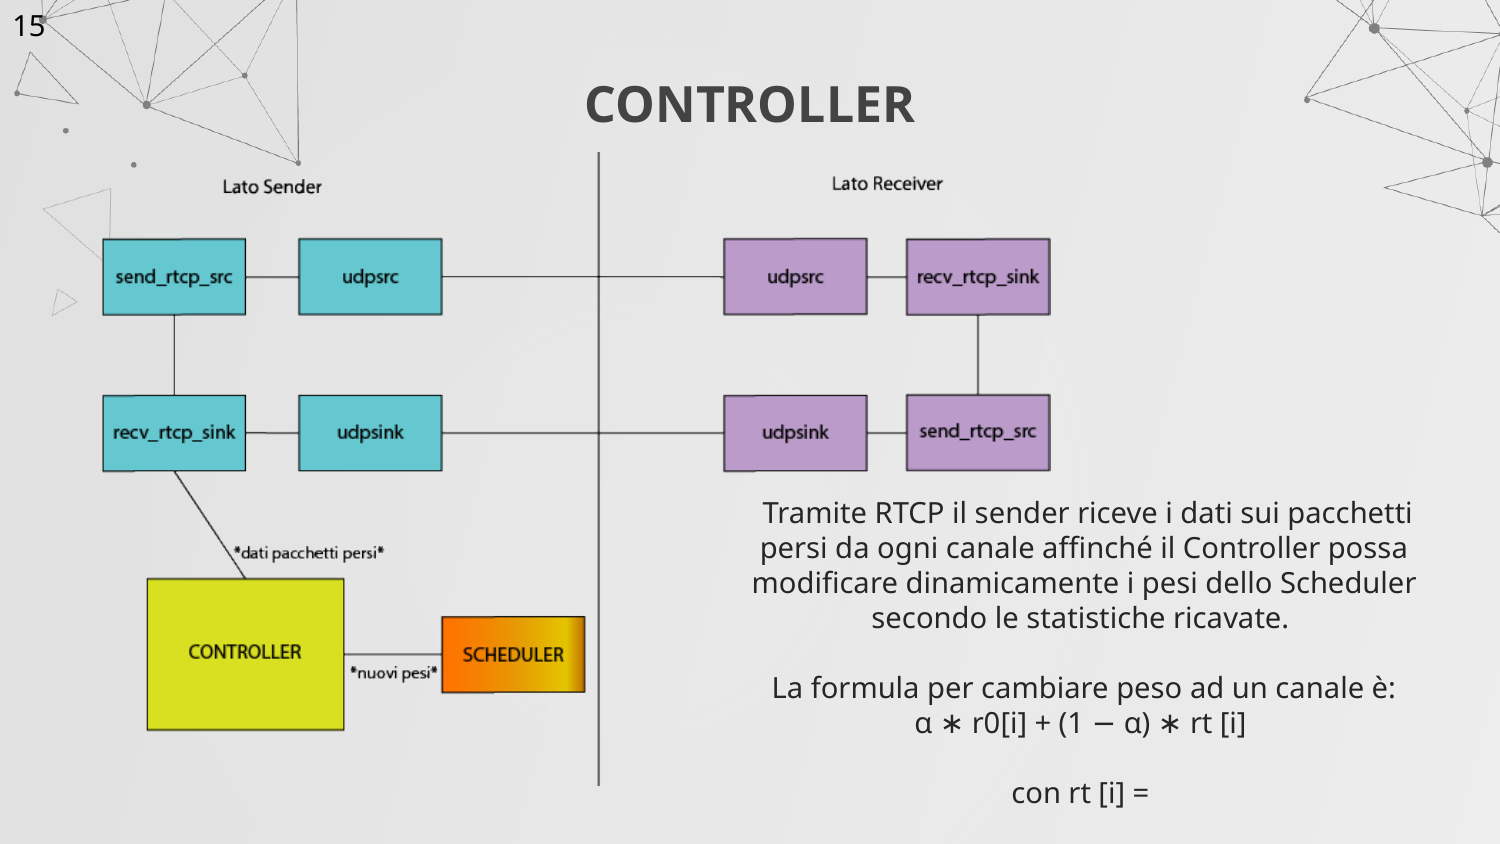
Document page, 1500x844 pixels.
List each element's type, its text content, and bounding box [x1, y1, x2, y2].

picture [0, 0, 1500, 844]
text_box 15 [0, 0, 61, 50]
title CONTROLLER [322, 57, 1178, 214]
